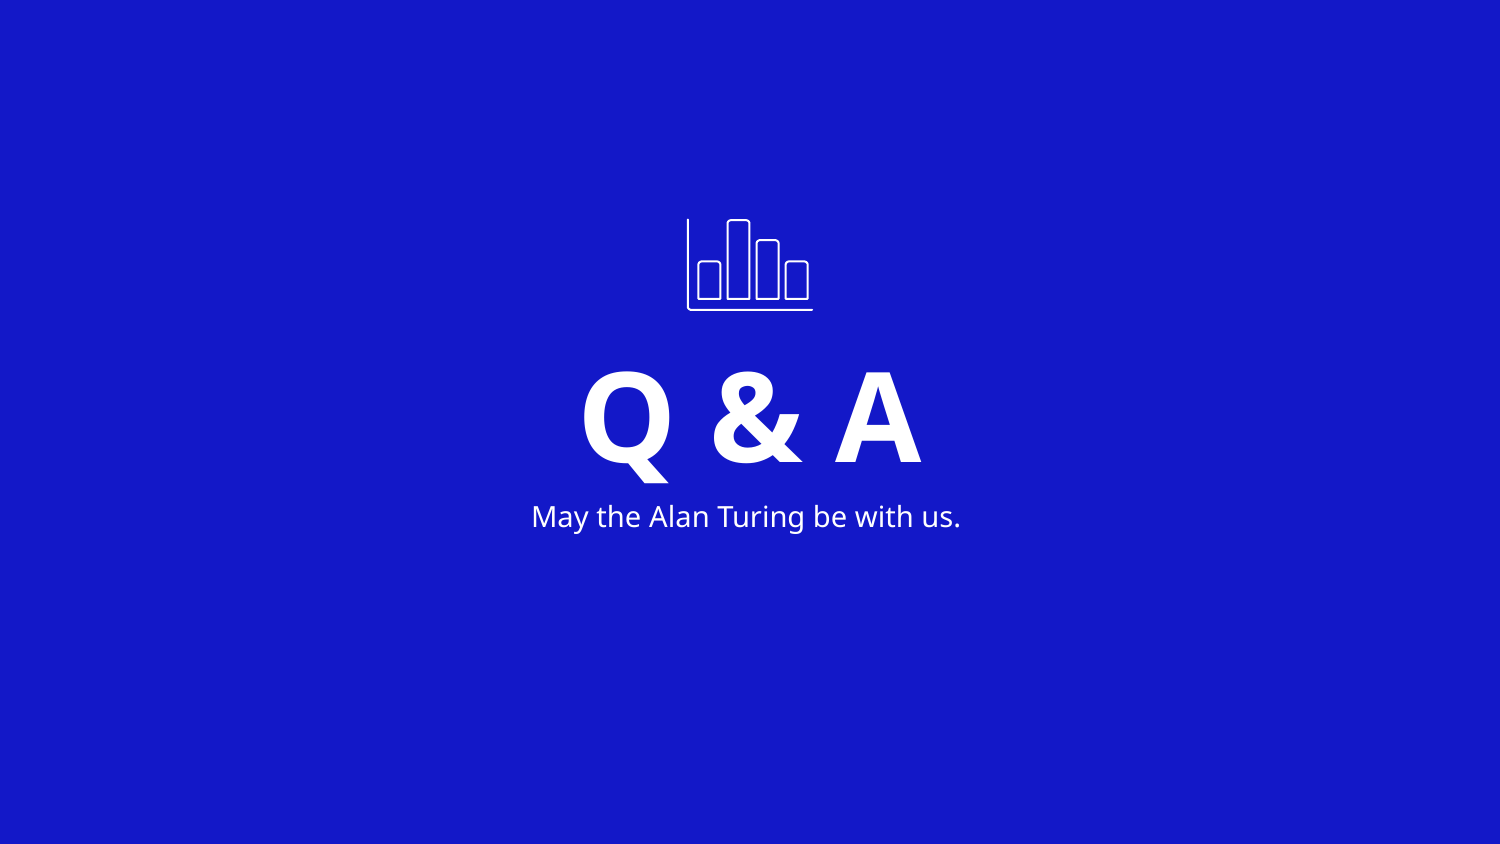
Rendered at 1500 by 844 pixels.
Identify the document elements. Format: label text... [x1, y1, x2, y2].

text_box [687, 219, 813, 311]
subtitle May the Alan Turing be with us. [112, 478, 1388, 608]
title Q & A [112, 322, 1388, 478]
